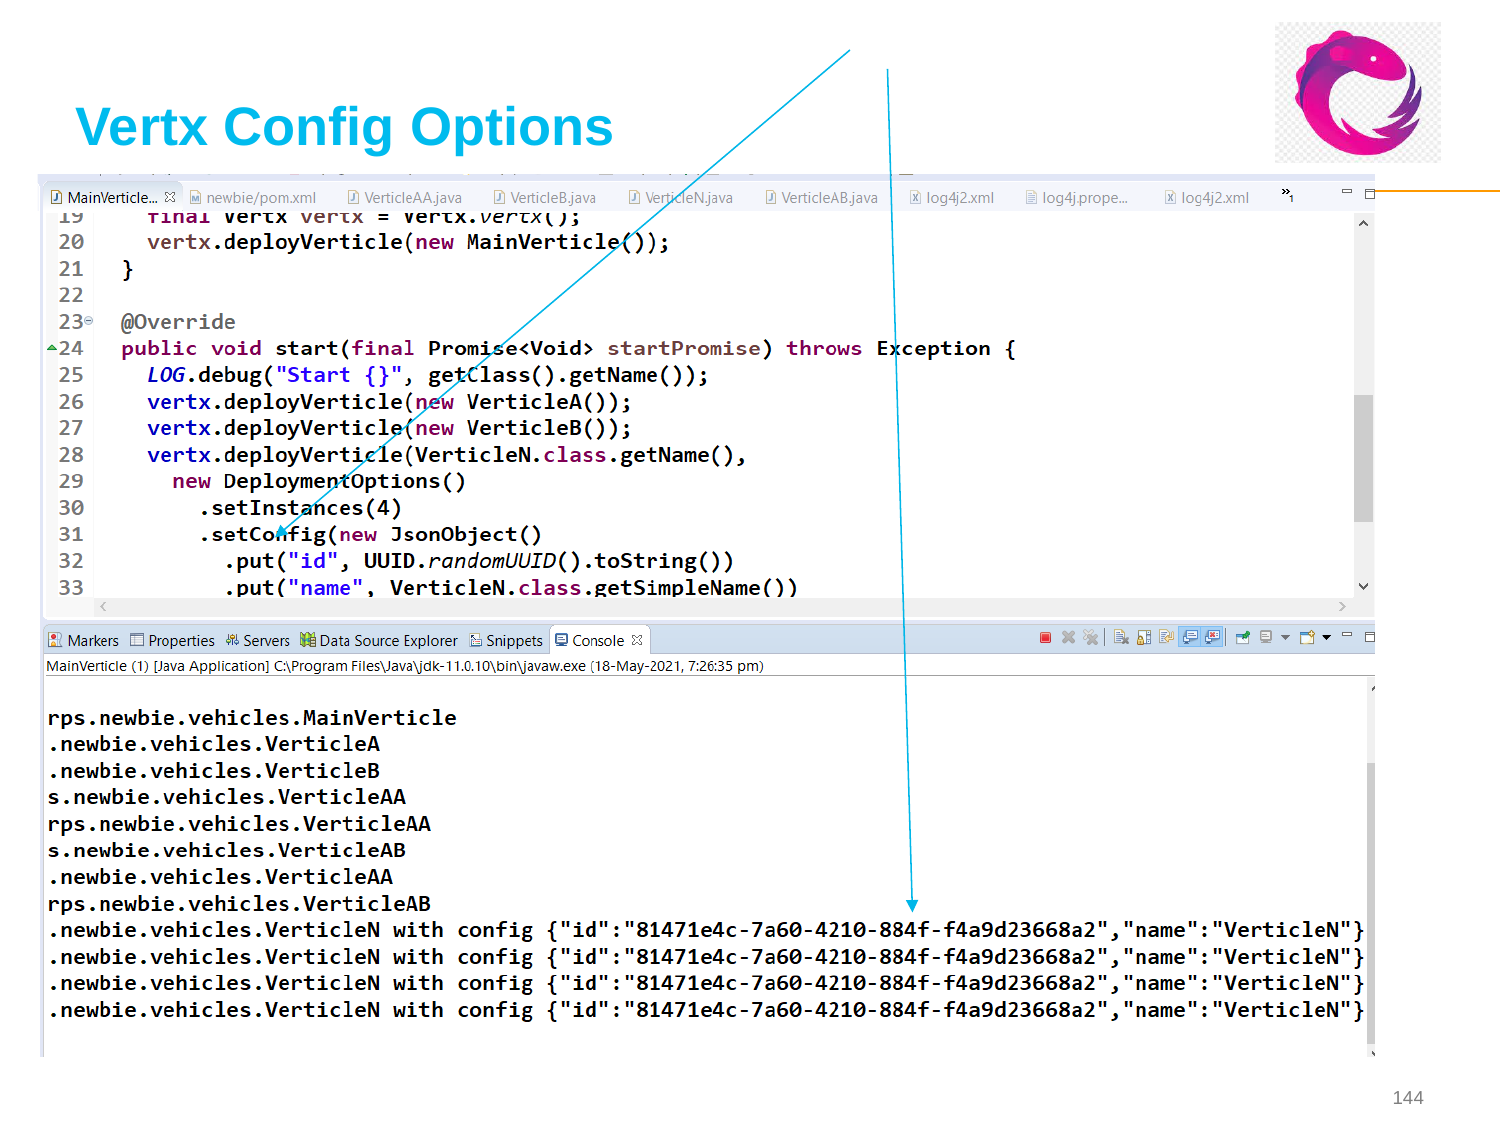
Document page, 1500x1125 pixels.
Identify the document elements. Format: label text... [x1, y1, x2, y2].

title Vertx Config Options [75, 27, 1422, 157]
picture [1275, 22, 1441, 163]
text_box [887, 68, 913, 913]
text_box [274, 49, 851, 538]
picture [37, 174, 1376, 1057]
